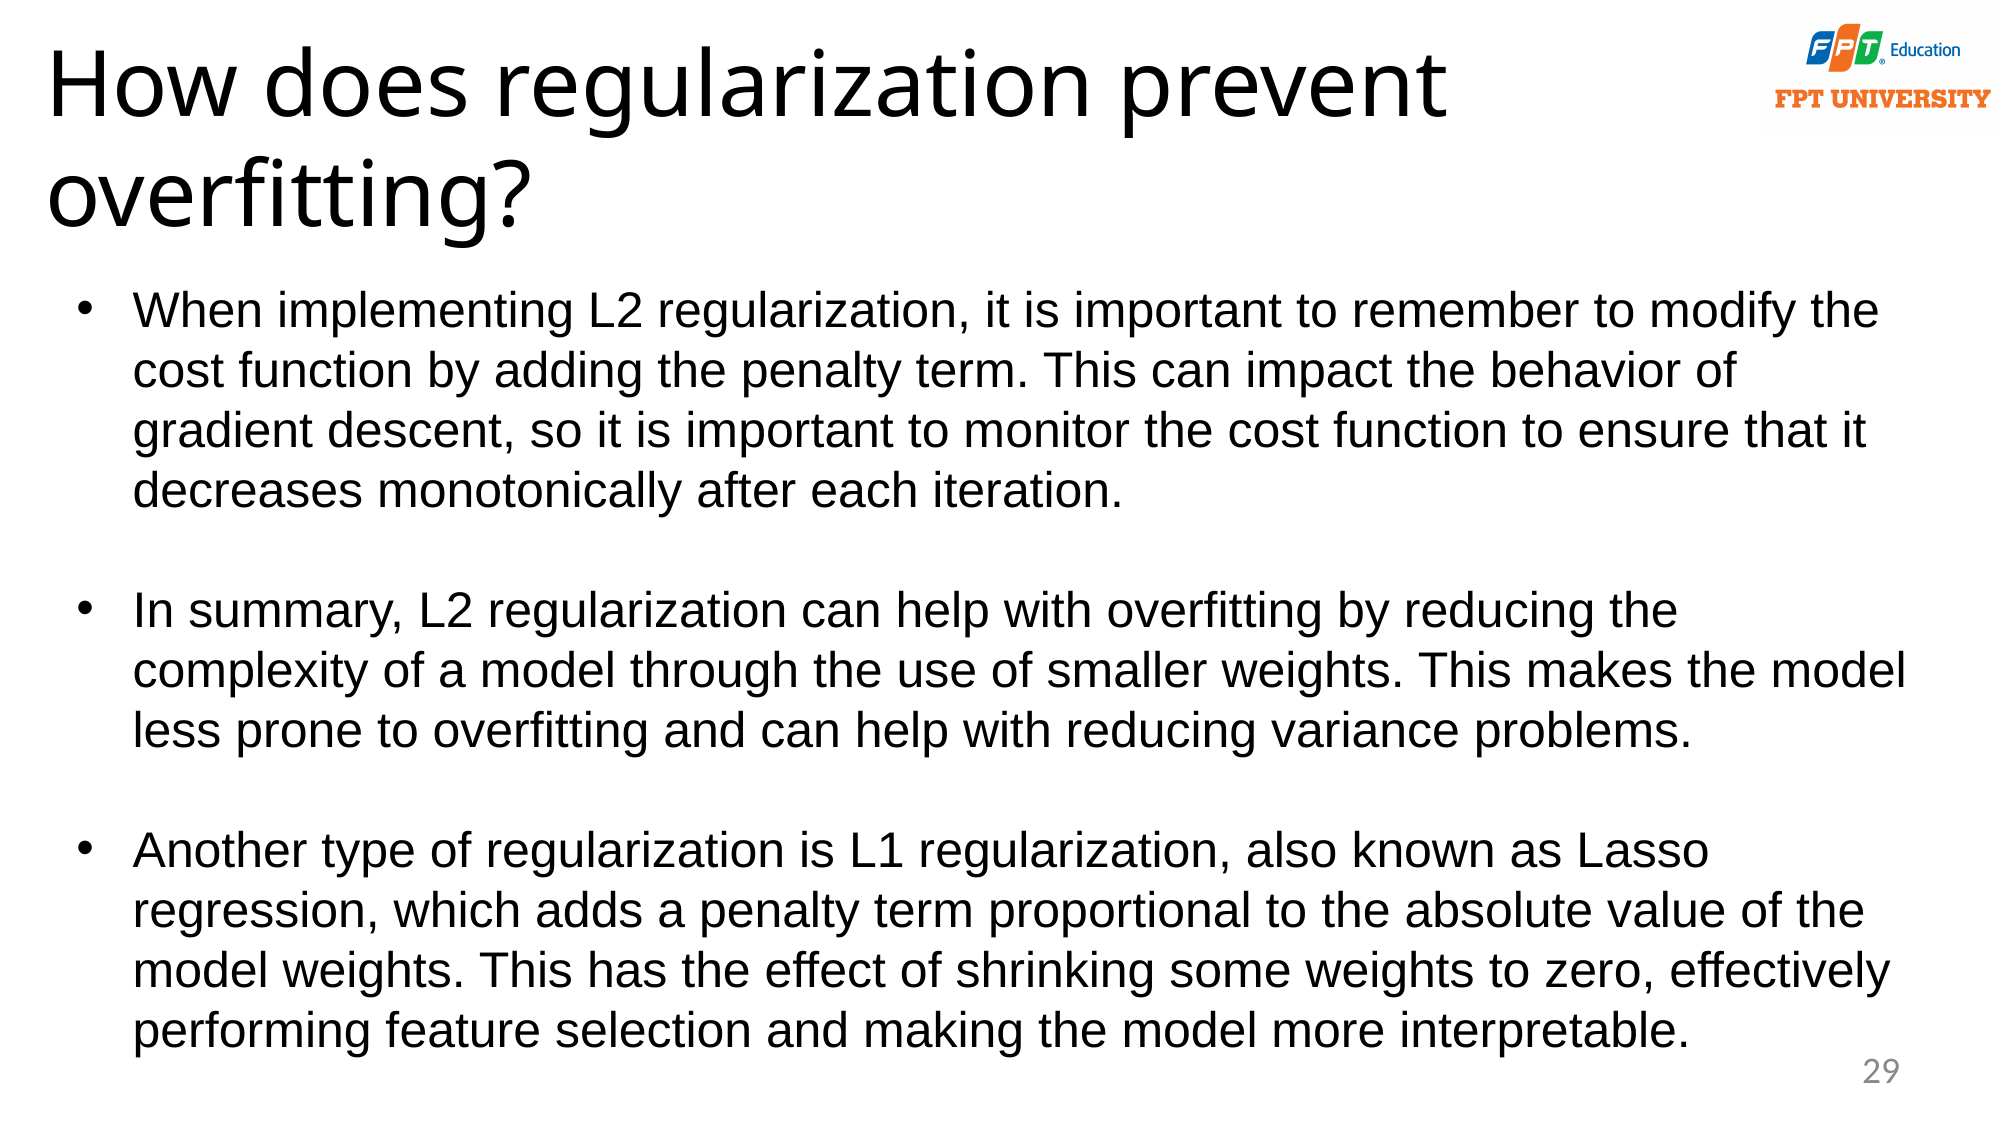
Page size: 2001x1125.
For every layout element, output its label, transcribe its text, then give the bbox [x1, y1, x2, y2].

text_box When implementing L2 regularization, it is important to remember to modify the cost function by adding the penalty term. This can impact the behavior of gradient descent, so it is important to monitor the cost function to ensure that it decreases monotonically after each iteration. In summary, L2 regularization can help with overfitting by reducing the complexity of a model through the use of smaller weights. This makes the model less prone to overfitting and can help with reducing variance problems. Another type of regularization is L1 regularization, also known as Lasso regression, which adds a penalty term proportional to the absolute value of the model weights. This has the effect of shrinking some weights to zero, effectively performing feature selection and making the model more interpretable. [61, 270, 1939, 1065]
slide_number 29 [1440, 1065, 1900, 1125]
title How does regularization prevent overfitting? [42, 22, 1772, 245]
picture [1760, 0, 1999, 131]
